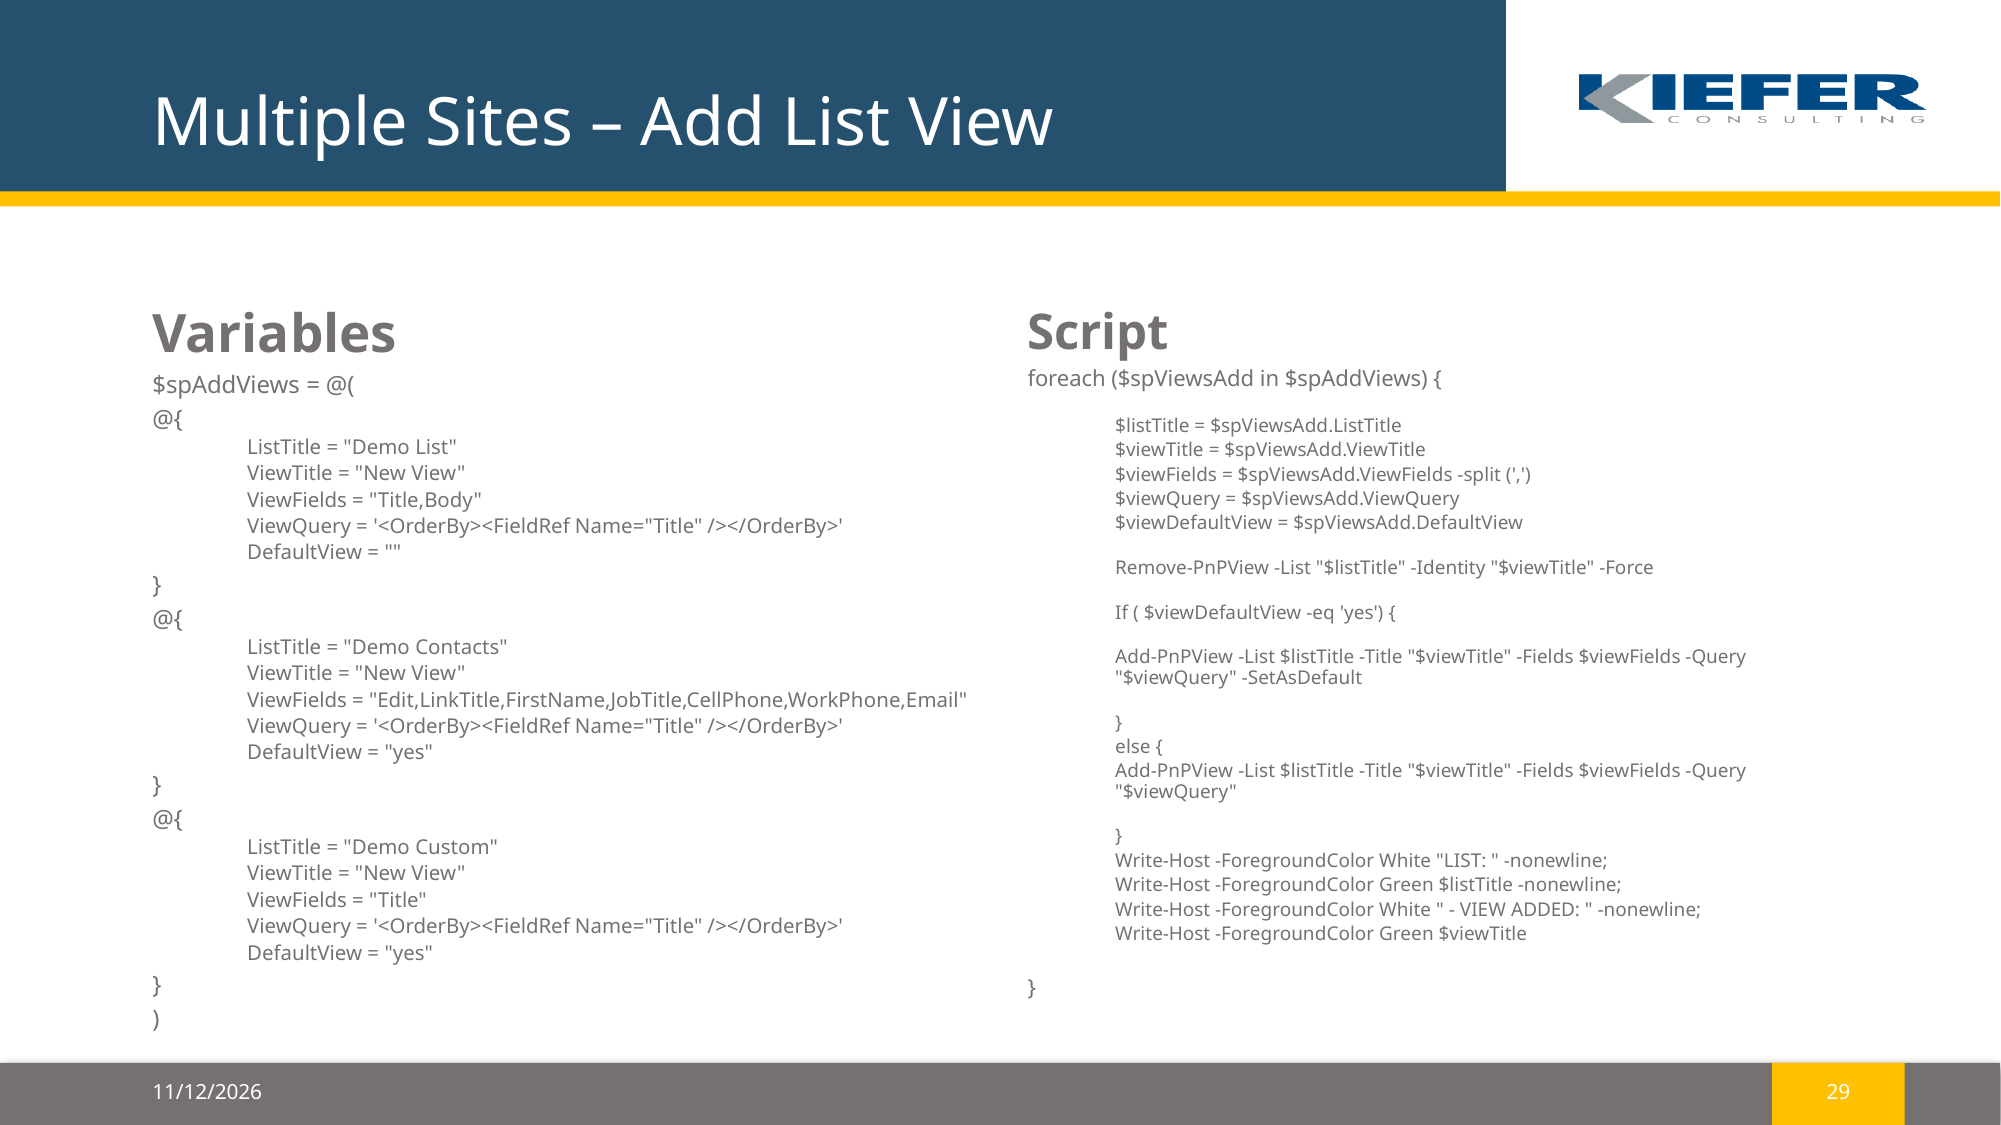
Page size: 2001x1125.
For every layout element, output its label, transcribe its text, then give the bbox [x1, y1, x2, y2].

list Variables $spAddViews = @( @{ ListTitle = "Demo List" ViewTitle = "New View" ViewFields = "Title,Body" ViewQuery = '<OrderBy><FieldRef Name="Title" /></OrderBy>' DefaultView = "" } @{ ListTitle = "Demo Contacts" ViewTitle = "New View" ViewFields = "Edit,LinkTitle,FirstName,JobTitle,CellPhone,WorkPhone,Email" ViewQuery = '<OrderBy><FieldRef Name="Title" /></OrderBy>' DefaultView = "yes" } @{ ListTitle = "Demo Custom" ViewTitle = "New View" ViewFields = "Title" ViewQuery = '<OrderBy><FieldRef Name="Title" /></OrderBy>' DefaultView = "yes" } ) [137, 299, 988, 1063]
list Script foreach ($spViewsAdd in $spAddViews) { $listTitle = $spViewsAdd.ListTitle $viewTitle = $spViewsAdd.ViewTitle $viewFields = $spViewsAdd.ViewFields -split (',') $viewQuery = $spViewsAdd.ViewQuery $viewDefaultView = $spViewsAdd.DefaultView Remove-PnPView -List "$listTitle" -Identity "$viewTitle" -Force If ( $viewDefaultView -eq 'yes') { Add-PnPView -List $listTitle -Title "$viewTitle" -Fields $viewFields -Query "$viewQuery" -SetAsDefault } else { Add-PnPView -List $listTitle -Title "$viewTitle" -Fields $viewFields -Query "$viewQuery" } Write-Host -ForegroundColor White "LIST: " -nonewline; Write-Host -ForegroundColor Green $listTitle -nonewline; Write-Host -ForegroundColor White " - VIEW ADDED: " -nonewline; Write-Host -ForegroundColor Green $viewTitle } [1012, 299, 1863, 1014]
slide_number 29 [1772, 1063, 1905, 1123]
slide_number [137, 1063, 588, 1123]
picture [1537, 52, 1968, 146]
title Multiple Sites – Add List View [137, 50, 1492, 198]
